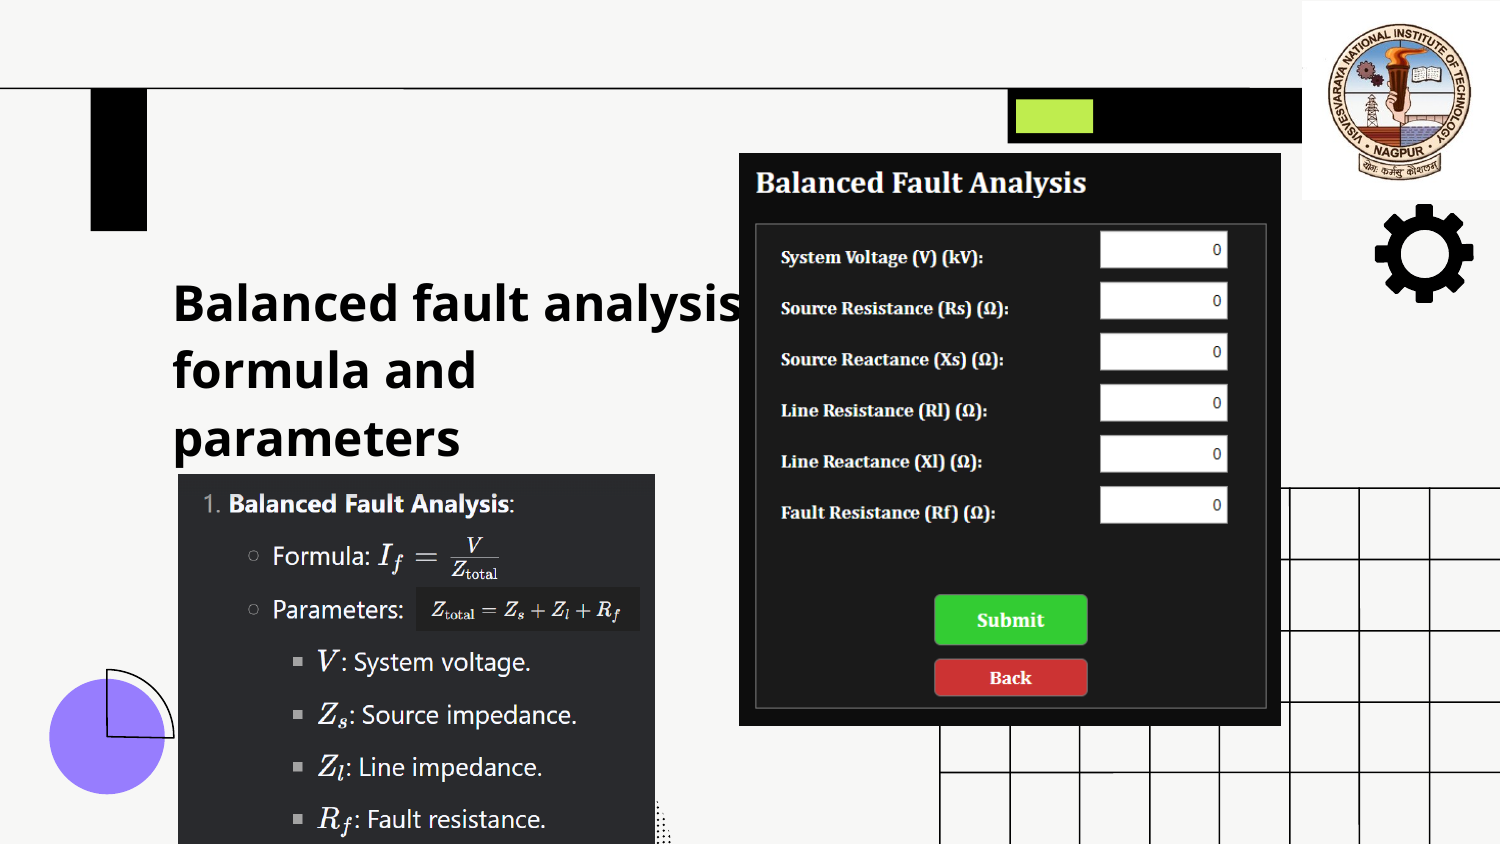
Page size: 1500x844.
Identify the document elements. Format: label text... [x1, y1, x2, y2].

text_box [939, 486, 1500, 844]
picture [178, 474, 656, 844]
text_box [90, 90, 147, 232]
picture [1302, 1, 1500, 200]
picture [739, 153, 1281, 726]
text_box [1007, 89, 1302, 144]
title Balanced fault analysis formula and parameters [157, 253, 739, 486]
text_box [40, 669, 175, 804]
